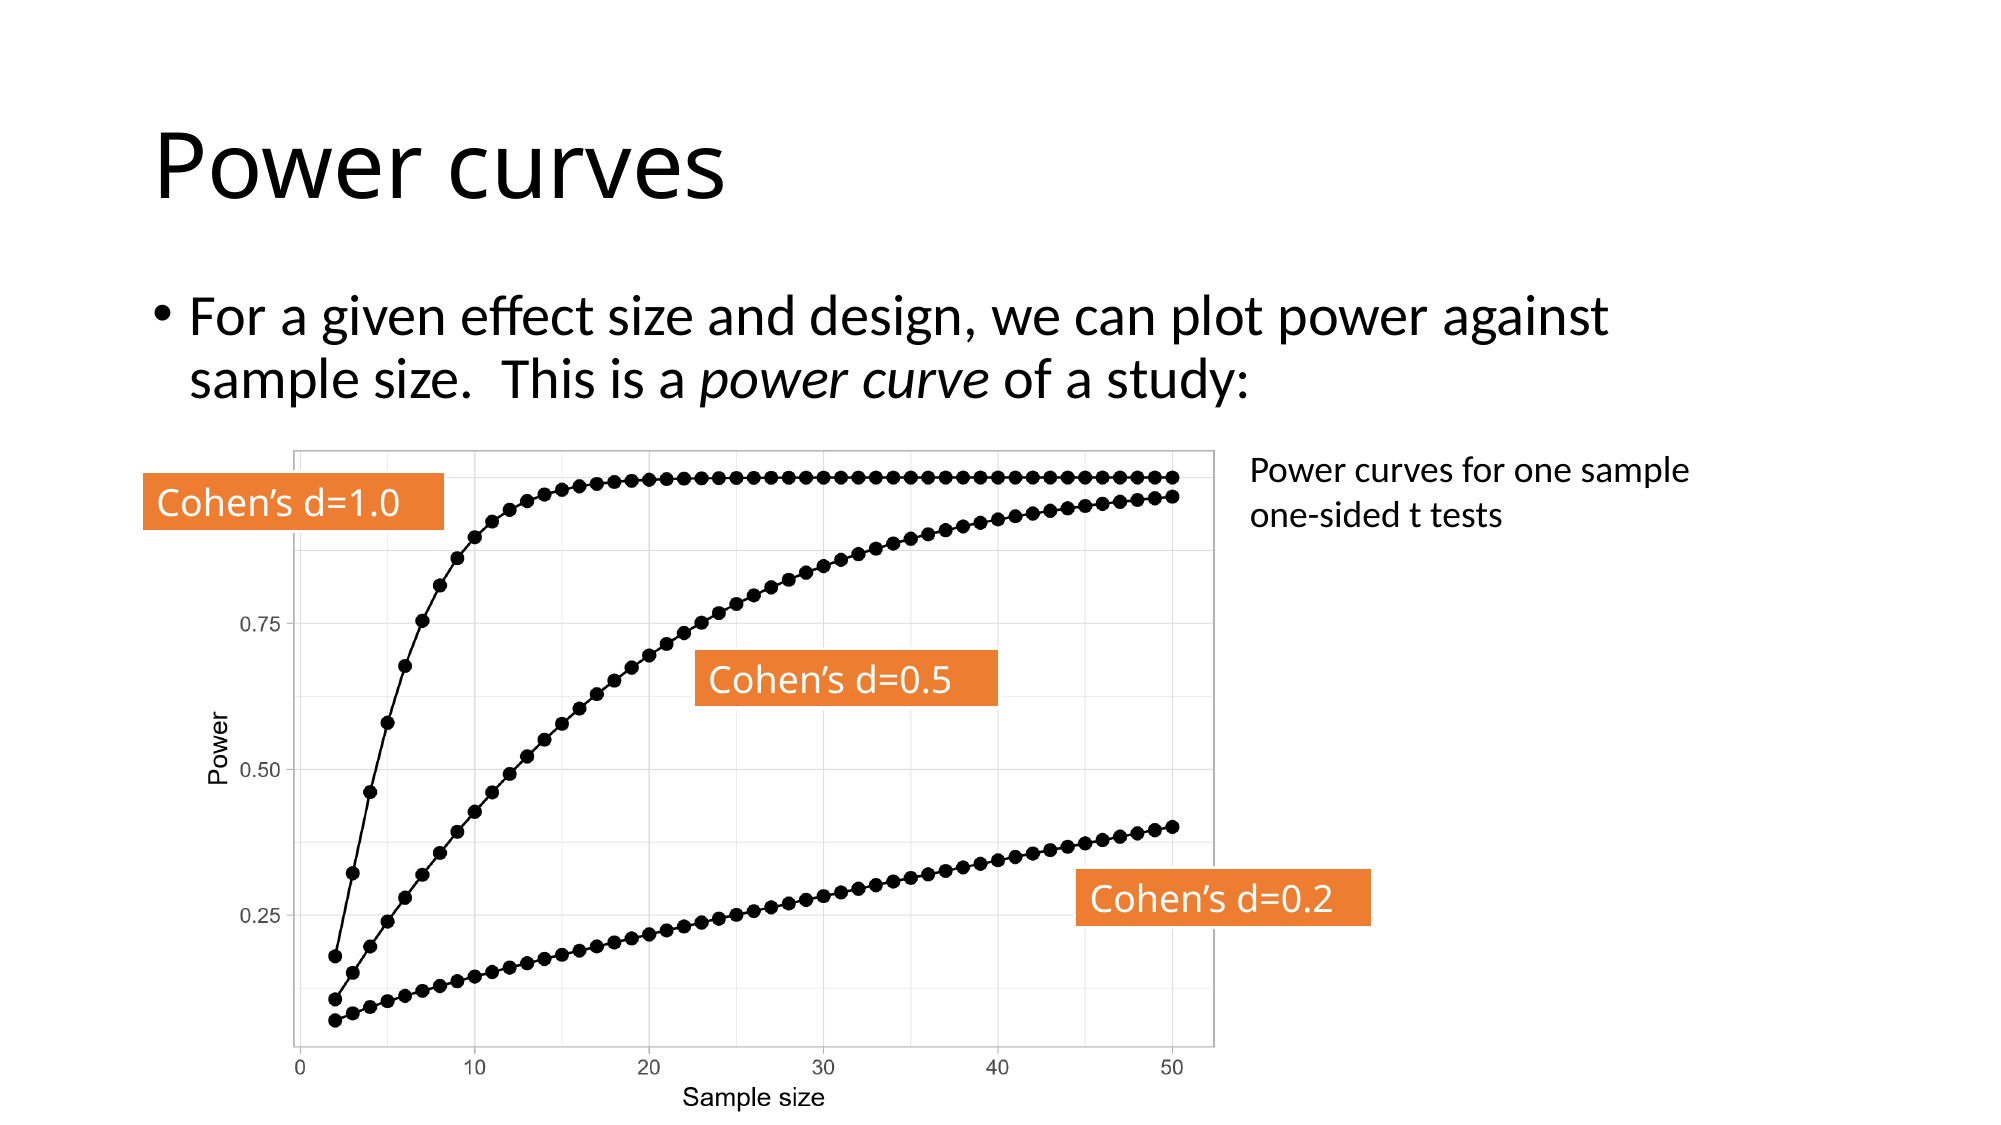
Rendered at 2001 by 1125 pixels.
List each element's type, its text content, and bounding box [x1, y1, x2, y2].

title Power curves [137, 59, 1863, 278]
text_box Cohen’s d=1.0 [140, 470, 195, 533]
text_box Power curves for one sample one-sided t tests [1235, 437, 1706, 542]
picture [195, 437, 1227, 1125]
list For a given effect size and design, we can plot power against sample size. This is a power curve of a study: [137, 277, 1714, 1040]
text_box Cohen’s d=0.2 [1227, 866, 1374, 929]
